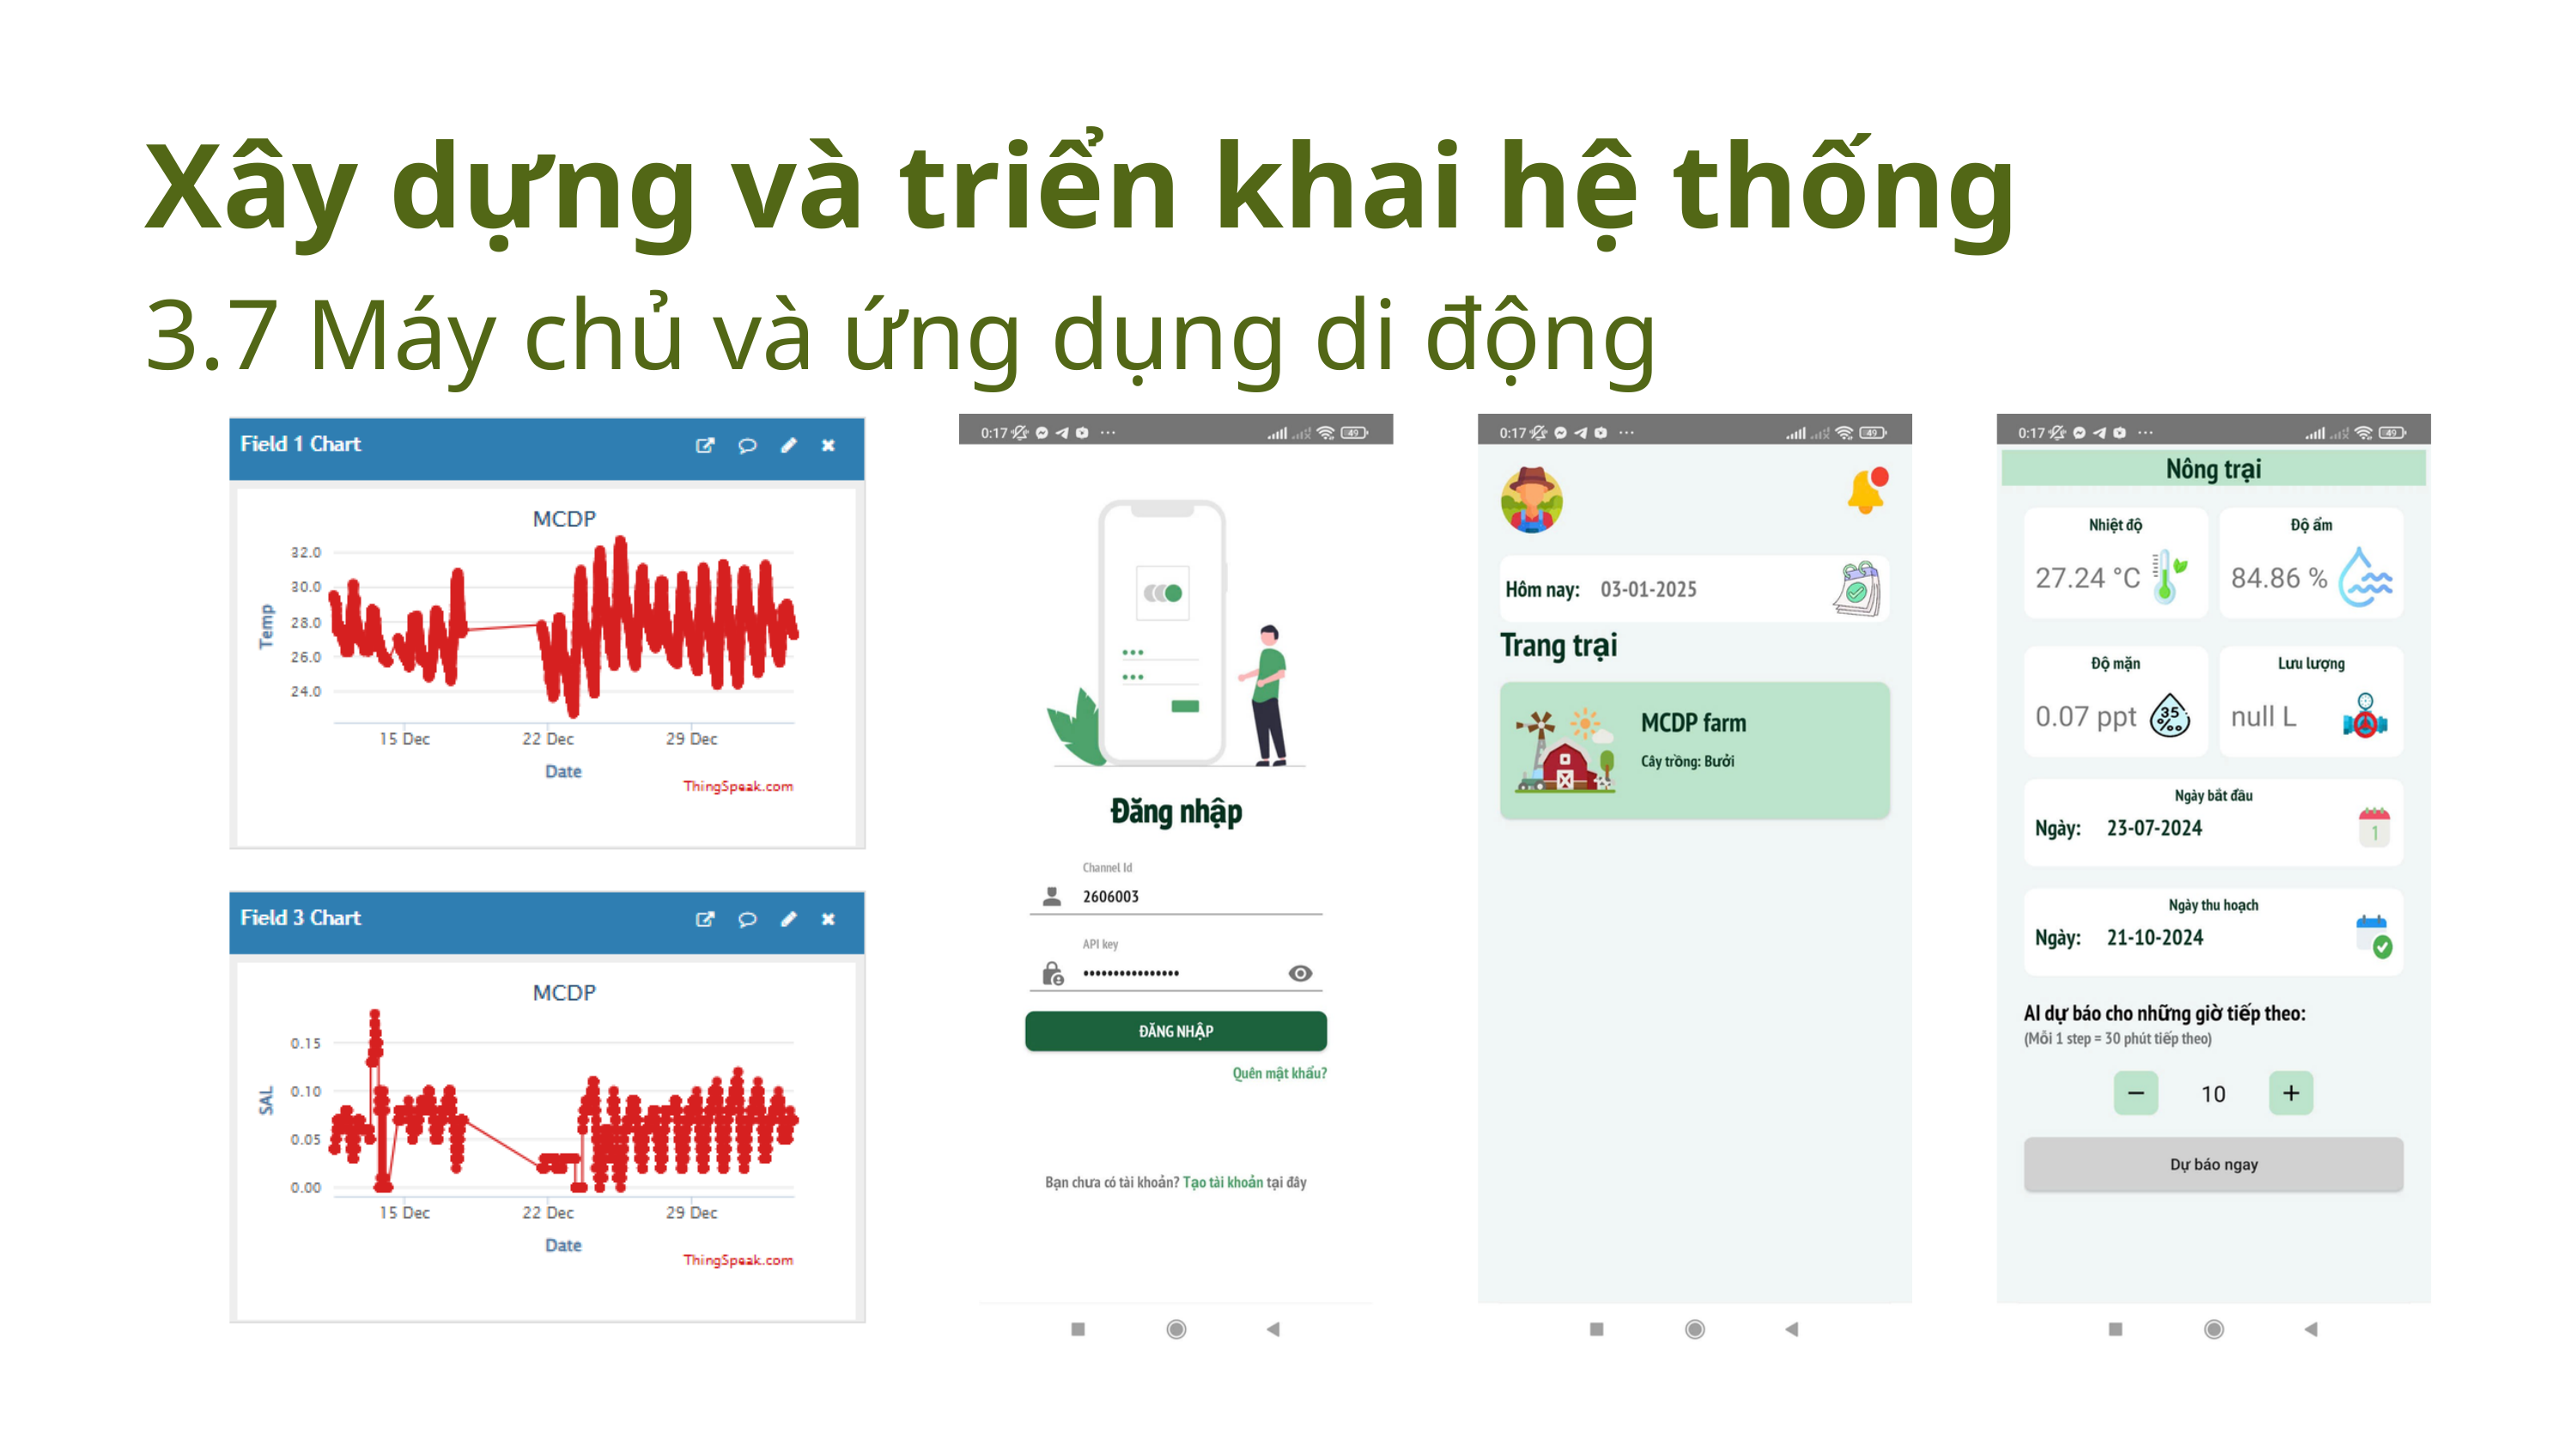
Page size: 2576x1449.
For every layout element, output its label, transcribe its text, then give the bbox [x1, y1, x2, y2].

text_box 3.7 Máy chủ và ứng dụng di động [144, 282, 1885, 389]
text_box [959, 414, 1394, 1355]
text_box Xây dựng và triển khai hệ thống [144, 123, 2085, 252]
text_box [229, 414, 875, 1325]
text_box [1996, 414, 2432, 1355]
text_box [1478, 414, 1912, 1355]
